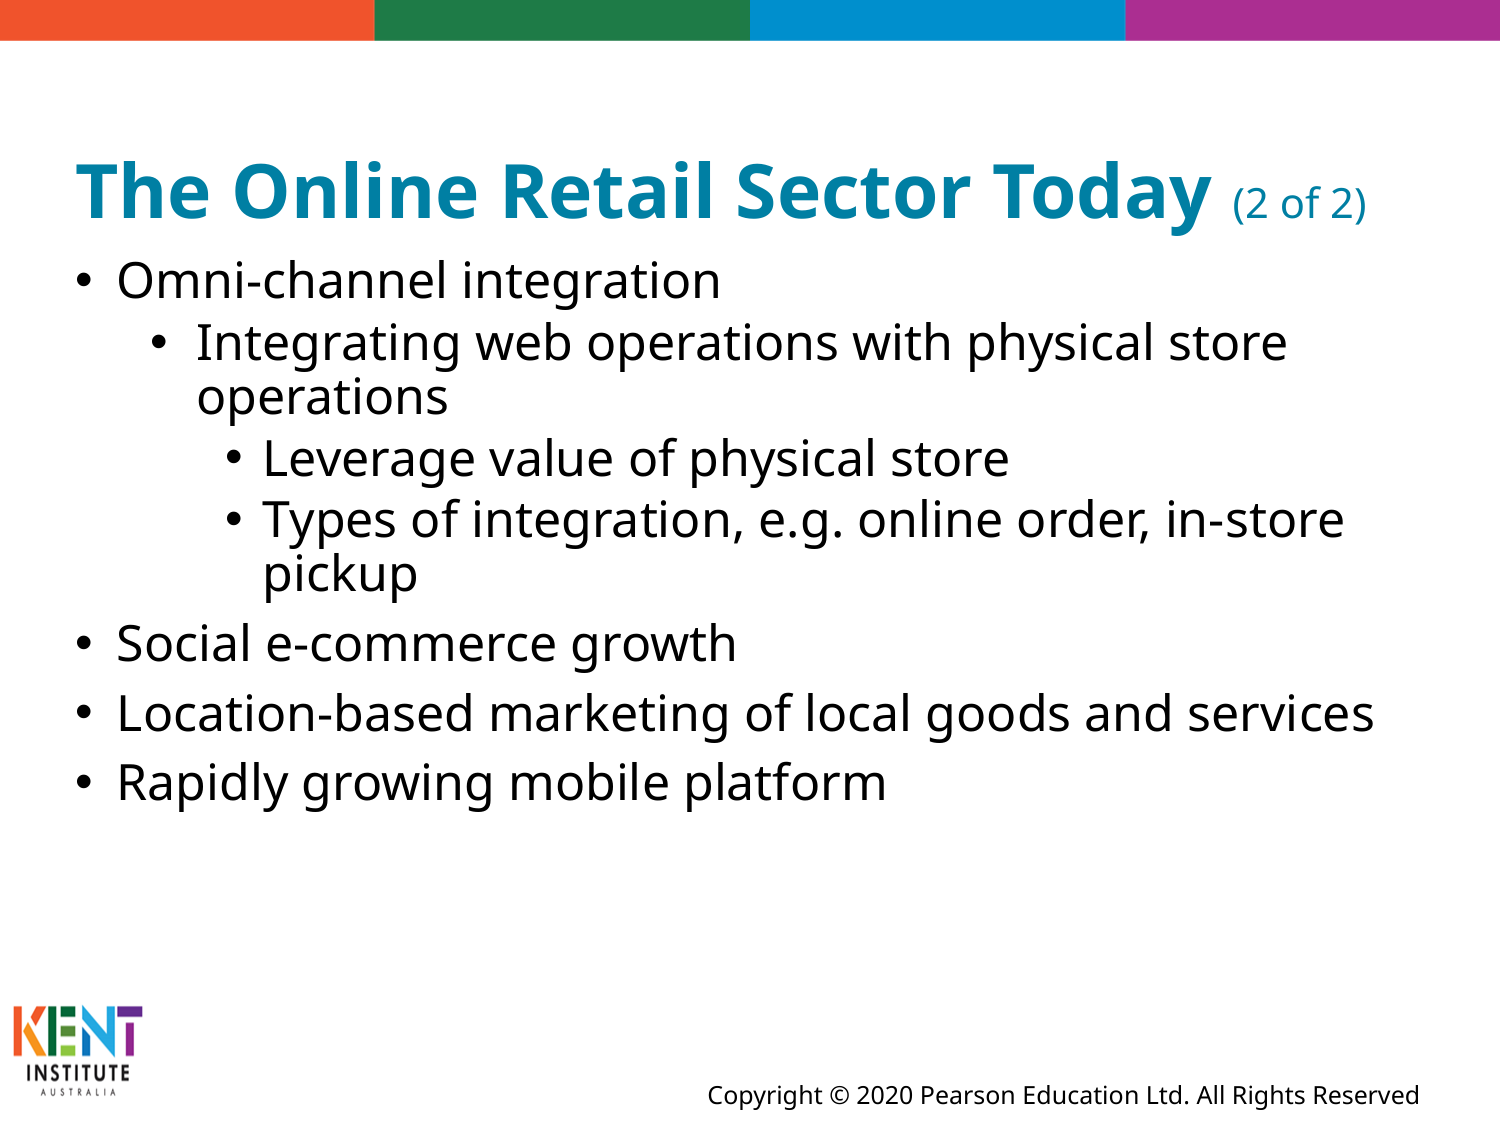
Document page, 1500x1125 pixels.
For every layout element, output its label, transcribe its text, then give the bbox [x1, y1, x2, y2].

picture [0, 0, 749, 41]
picture [0, 988, 156, 1114]
title The Online Retail Sector Today (2 of 2) [75, 53, 1425, 234]
list Omni-channel integration Integrating web operations with physical store operations Leverage value of physical store Types of integration, e.g. online order, in-store pickup Social e-commerce growth Location-based marketing of local goods and services Rapidly growing mobile platform [75, 255, 1425, 983]
picture [1125, 0, 1500, 41]
